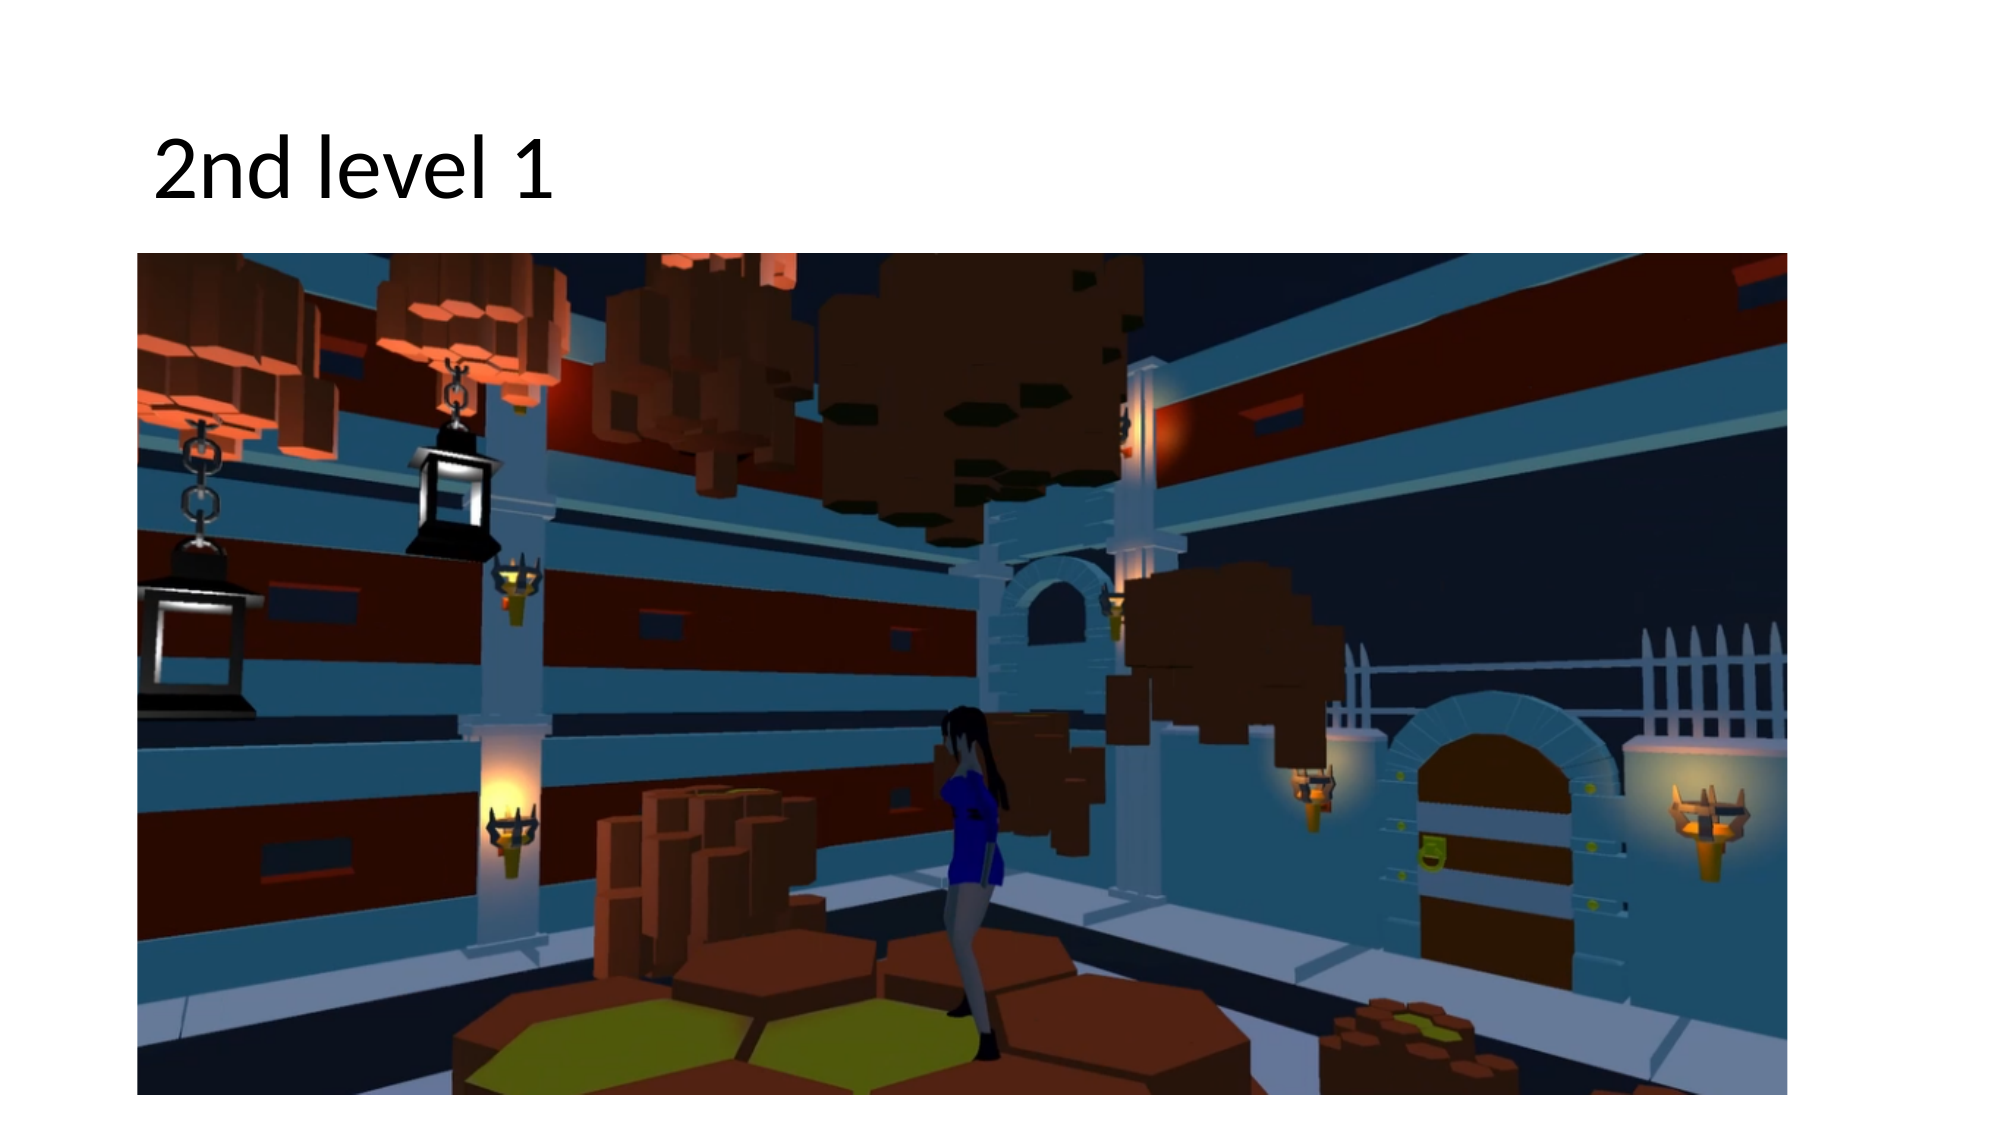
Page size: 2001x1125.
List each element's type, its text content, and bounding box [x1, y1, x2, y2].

title 2nd level 1 [137, 59, 1863, 278]
picture [137, 253, 1788, 1095]
